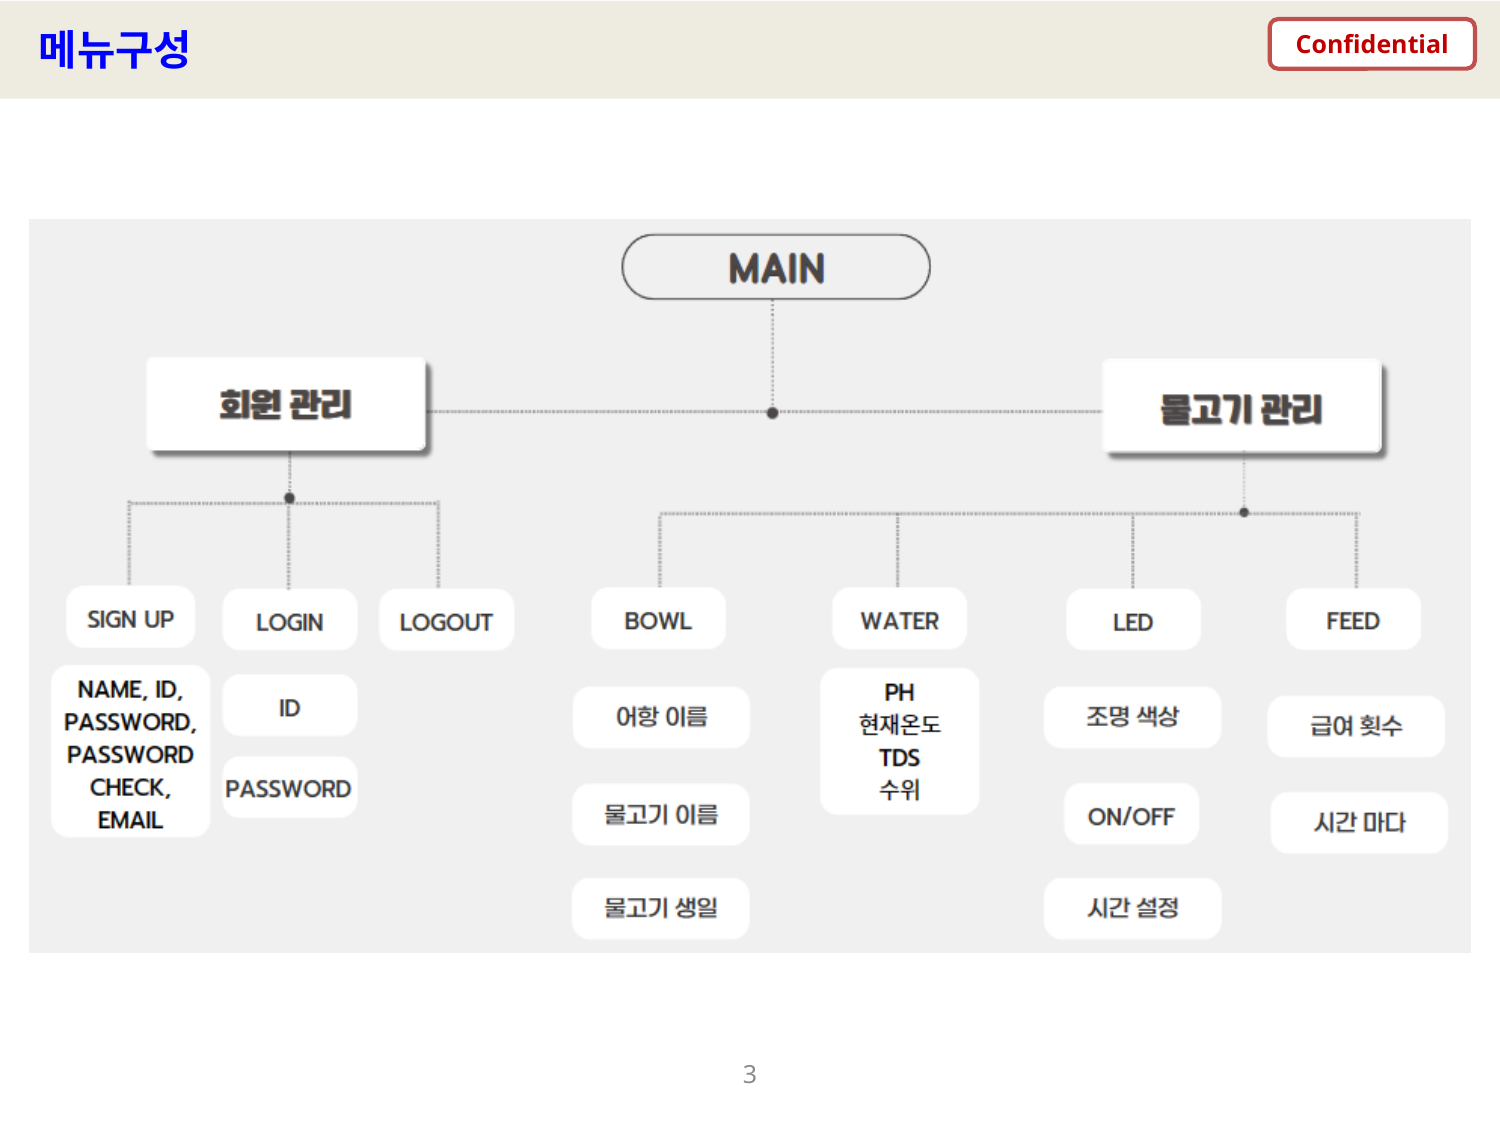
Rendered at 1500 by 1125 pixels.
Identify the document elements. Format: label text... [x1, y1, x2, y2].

slide_number 3 [23, 1045, 1477, 1106]
title 메뉴구성 [23, 7, 1067, 91]
picture [29, 219, 1471, 953]
text_box Confidential [1267, 16, 1478, 71]
text_box [0, 0, 1500, 99]
